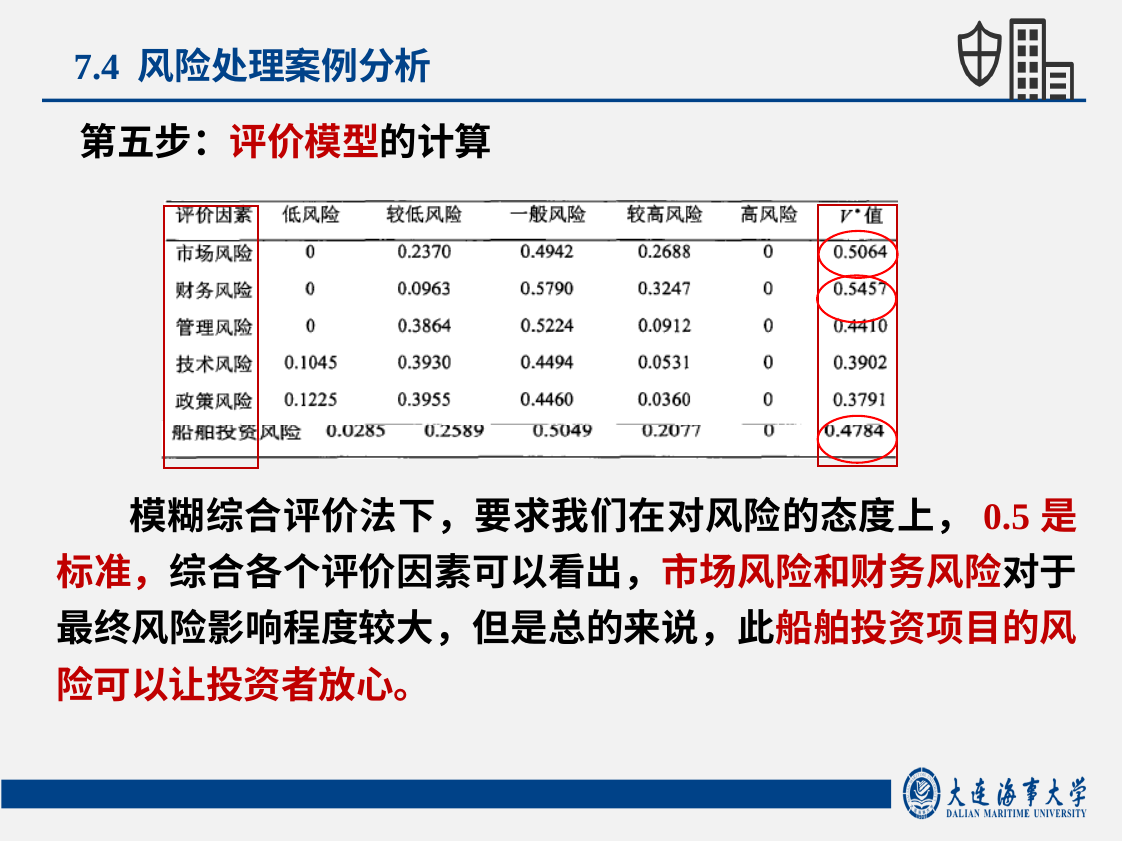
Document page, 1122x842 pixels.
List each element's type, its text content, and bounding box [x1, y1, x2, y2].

text_box 第五步：评价模型的计算 [68, 112, 1054, 169]
picture [902, 767, 1087, 820]
text_box [163, 459, 259, 469]
picture [161, 200, 898, 459]
text_box [817, 444, 898, 467]
text_box 模糊综合评价法下，要求我们在对风险的态度上，0.5是标准，综合各个评价因素可以看出，市场风险和财务风险对于最终风险影响程度较大，但是总的来说，此船舶投资项目的风险可以让投资者放心。 [41, 473, 1093, 714]
text_box 7.4 风险处理案例分析 [62, 37, 561, 93]
text_box [833, 459, 882, 464]
picture [957, 18, 1074, 100]
